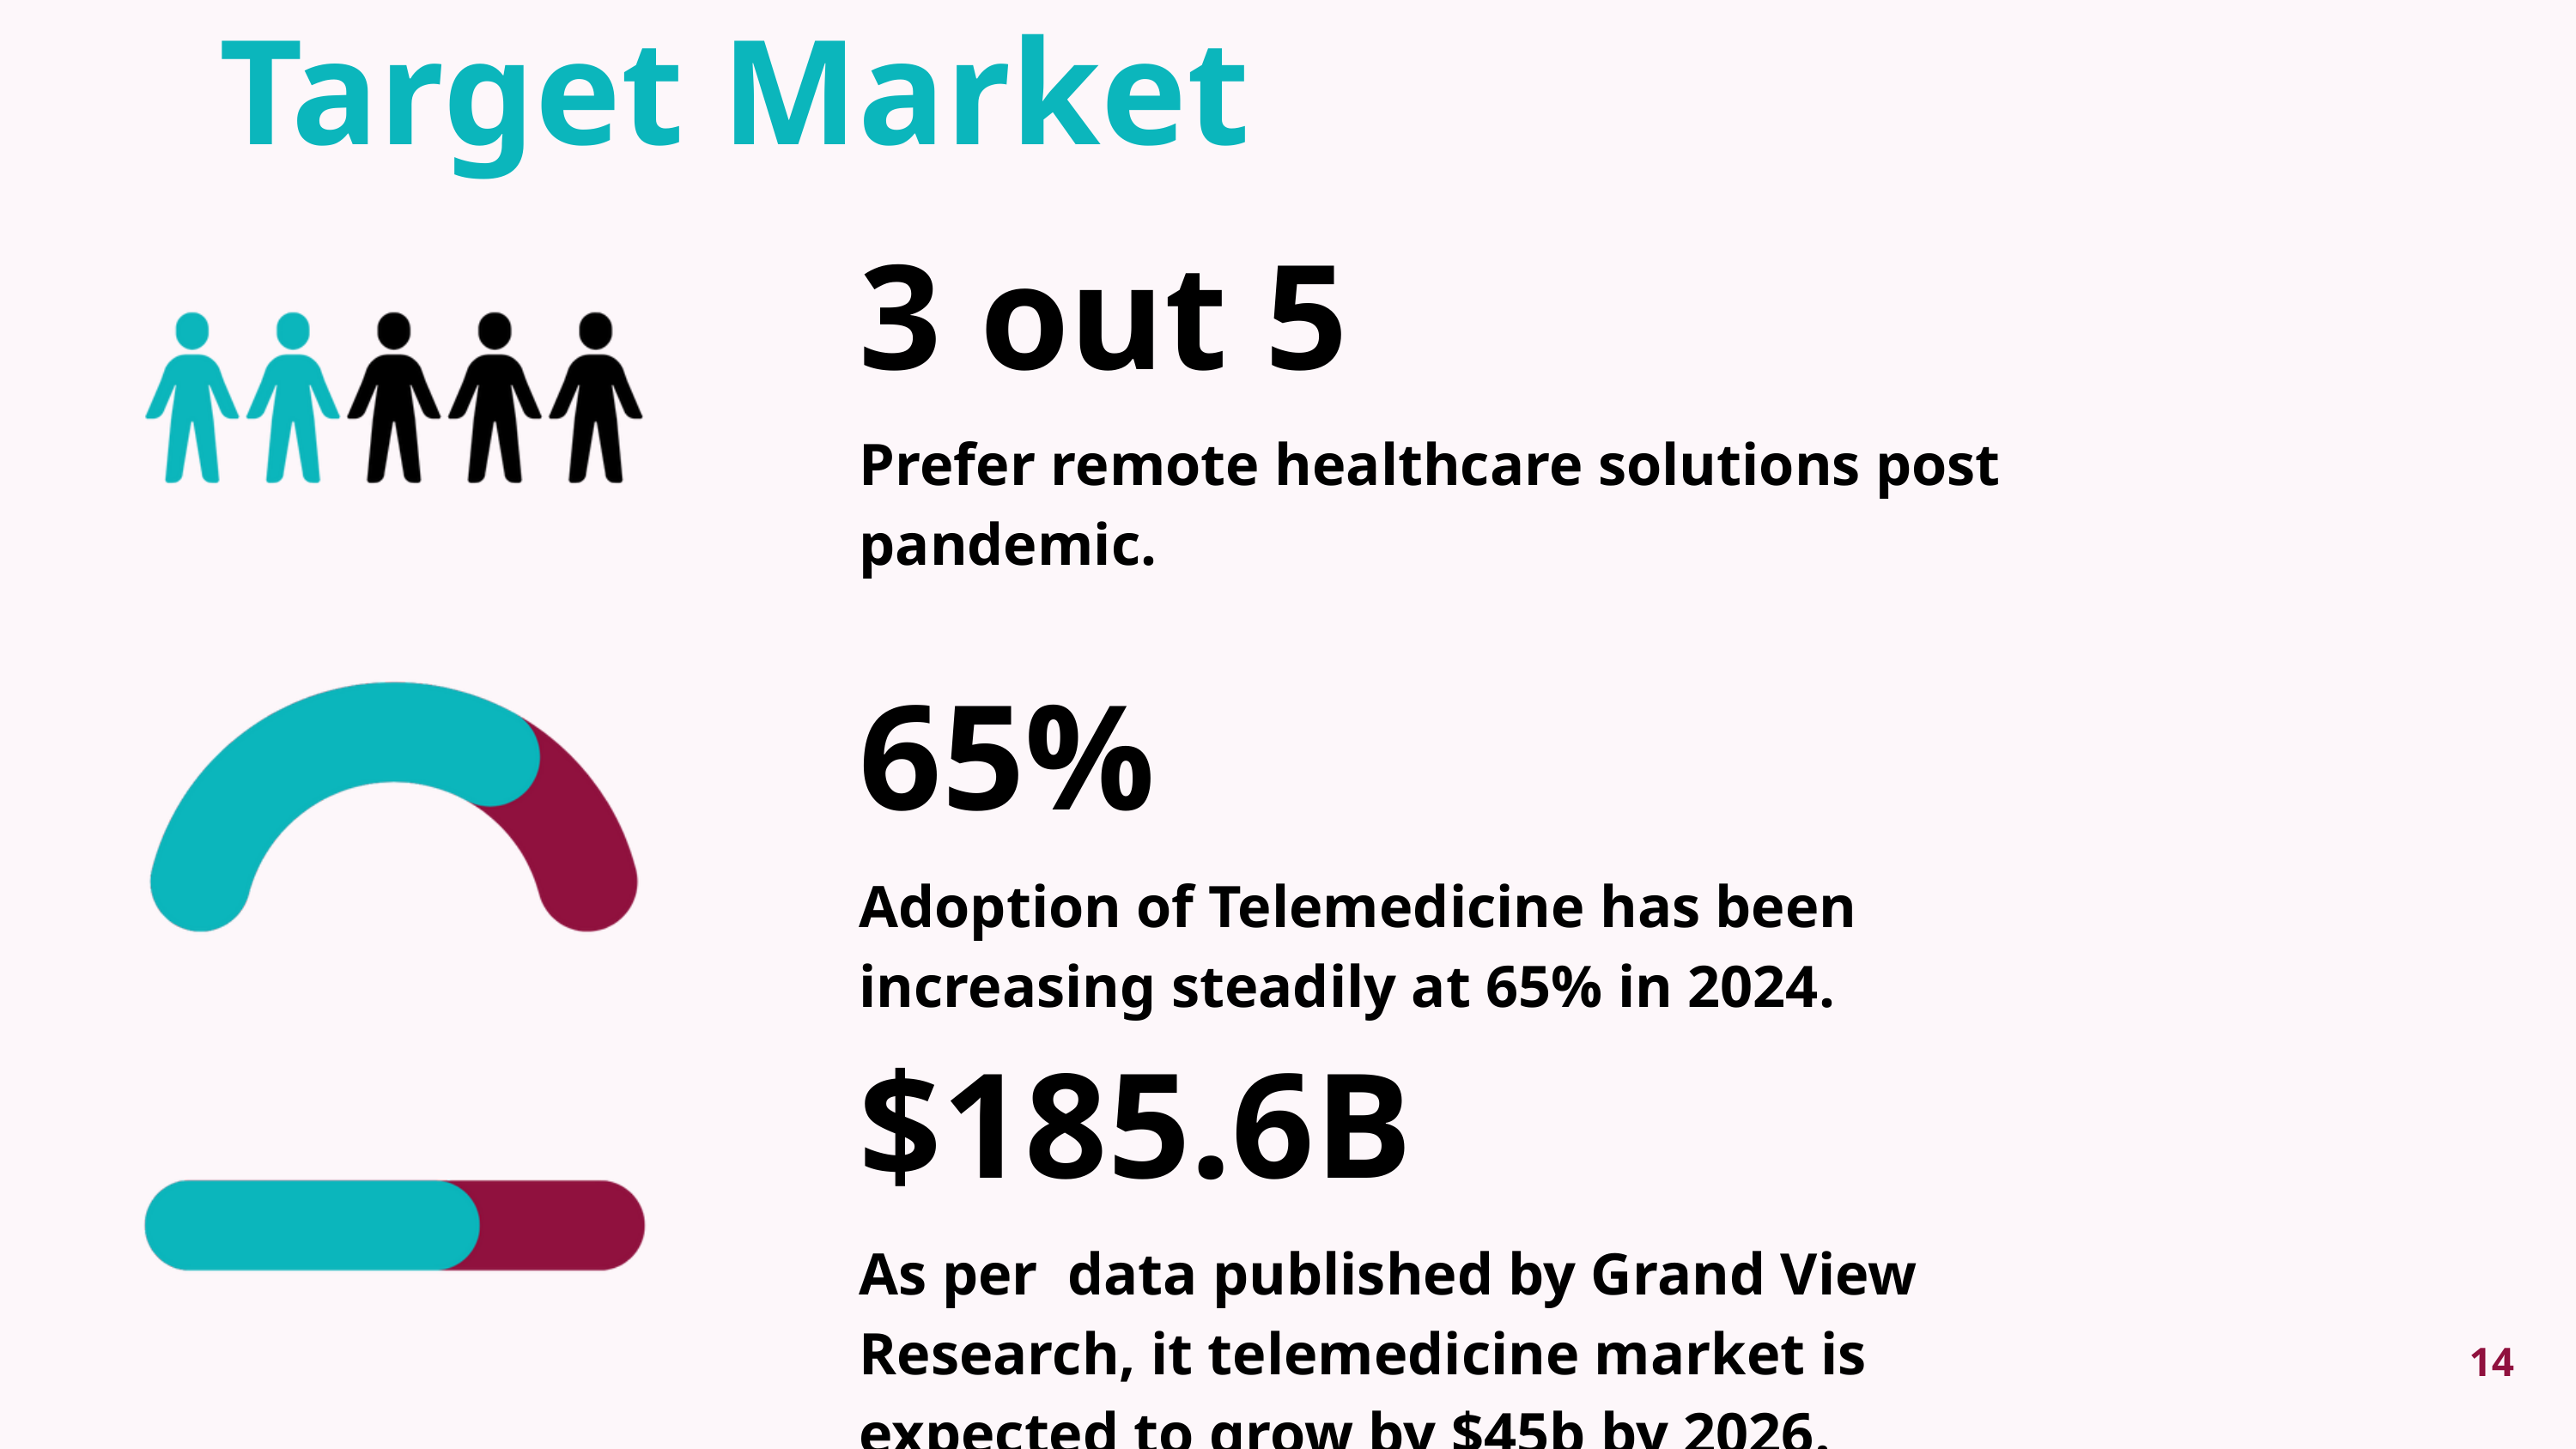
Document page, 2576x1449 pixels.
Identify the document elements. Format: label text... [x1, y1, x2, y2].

picture [94, 632, 695, 982]
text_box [859, 664, 2139, 1015]
text_box Target Market [219, 0, 1499, 174]
picture [94, 262, 695, 534]
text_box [859, 224, 2139, 492]
picture [95, 1131, 696, 1321]
text_box 14 [2401, 1335, 2514, 1385]
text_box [859, 1033, 2139, 1449]
